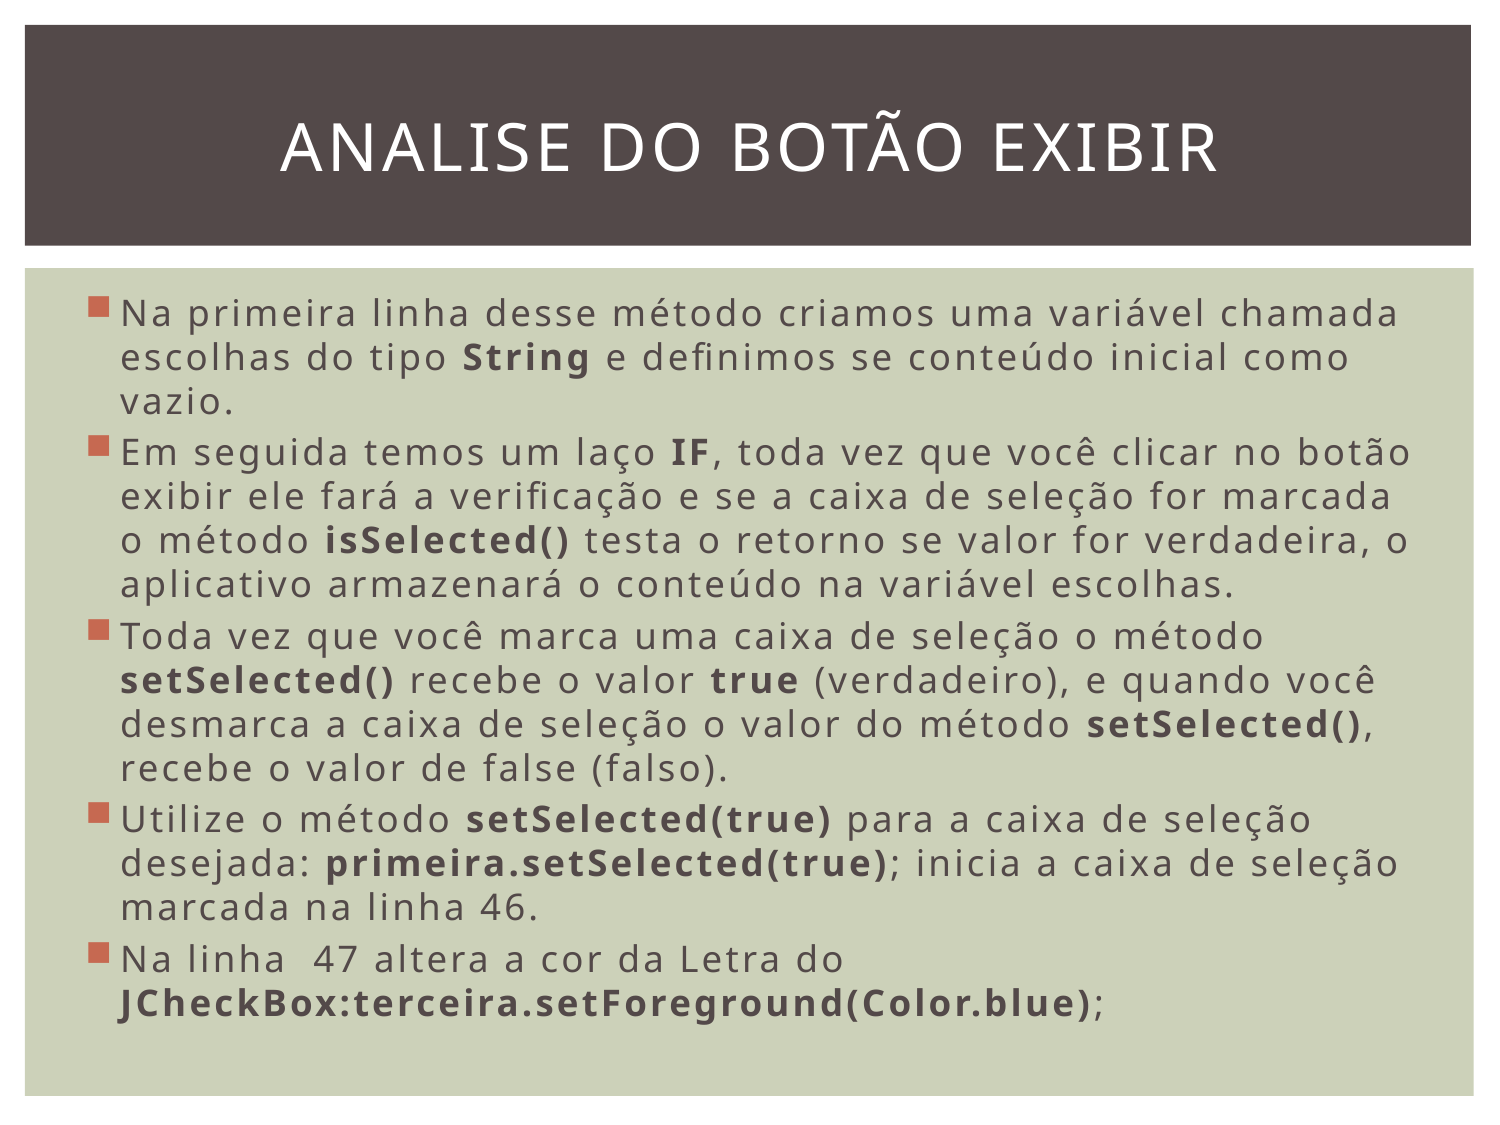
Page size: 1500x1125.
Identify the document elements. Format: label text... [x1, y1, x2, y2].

title Analise do botão exibir [62, 58, 1438, 232]
list Na primeira linha desse método criamos uma variável chamada escolhas do tipo String e definimos se conteúdo inicial como vazio. Em seguida temos um laço IF, toda vez que você clicar no botão exibir ele fará a verificação e se a caixa de seleção for marcada o método isSelected() testa o retorno se valor for verdadeira, o aplicativo armazenará o conteúdo na variável escolhas. Toda vez que você marca uma caixa de seleção o método setSelected() recebe o valor true (verdadeiro), e quando você desmarca a caixa de seleção o valor do método setSelected(), recebe o valor de false (falso). Utilize o método setSelected(true) para a caixa de seleção desejada: primeira.setSelected(true); inicia a caixa de seleção marcada na linha 46. Na linha 47 altera a cor da Letra do JCheckBox:terceira.setForeground(Color.blue); [62, 281, 1442, 1083]
